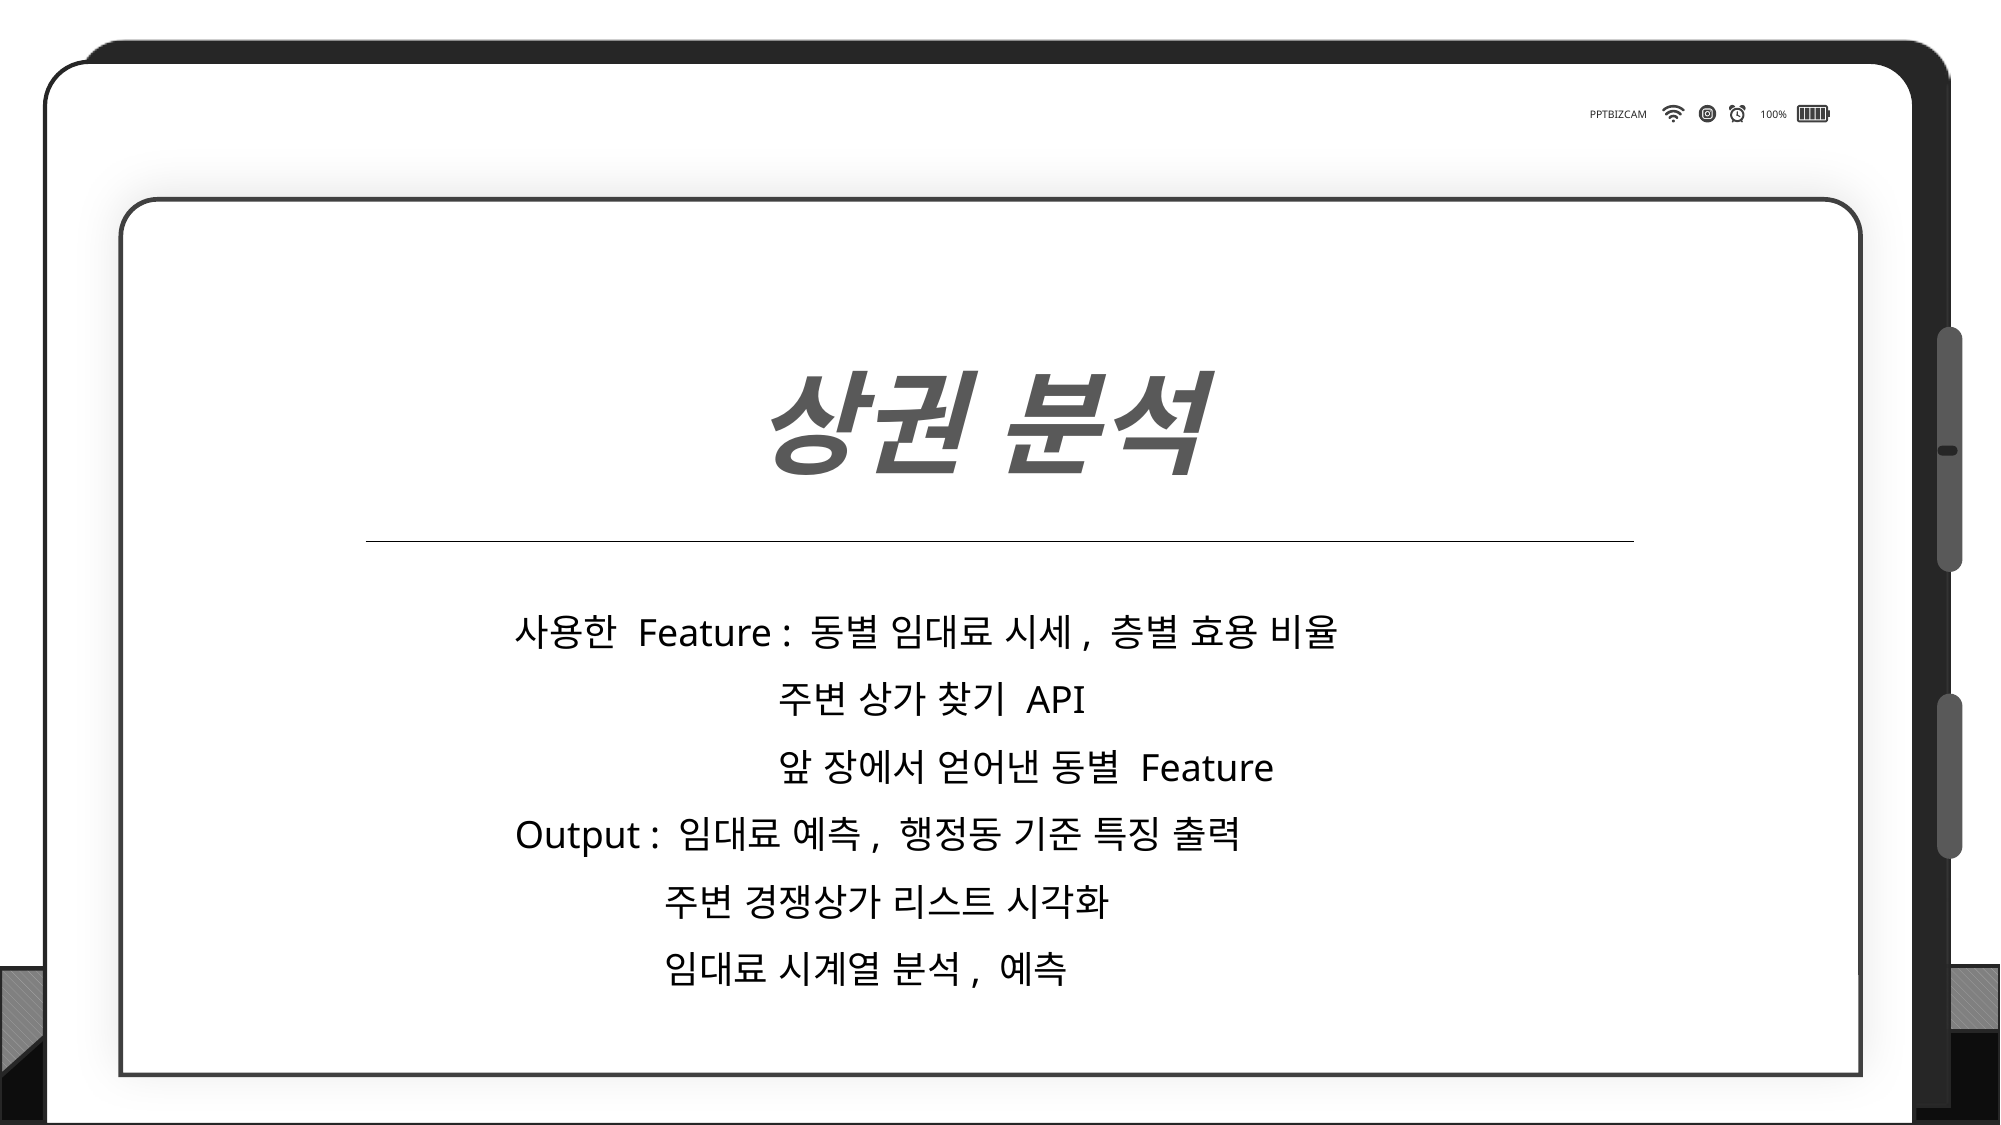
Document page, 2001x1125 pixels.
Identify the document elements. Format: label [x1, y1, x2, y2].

text_box [0, 61, 2000, 1125]
